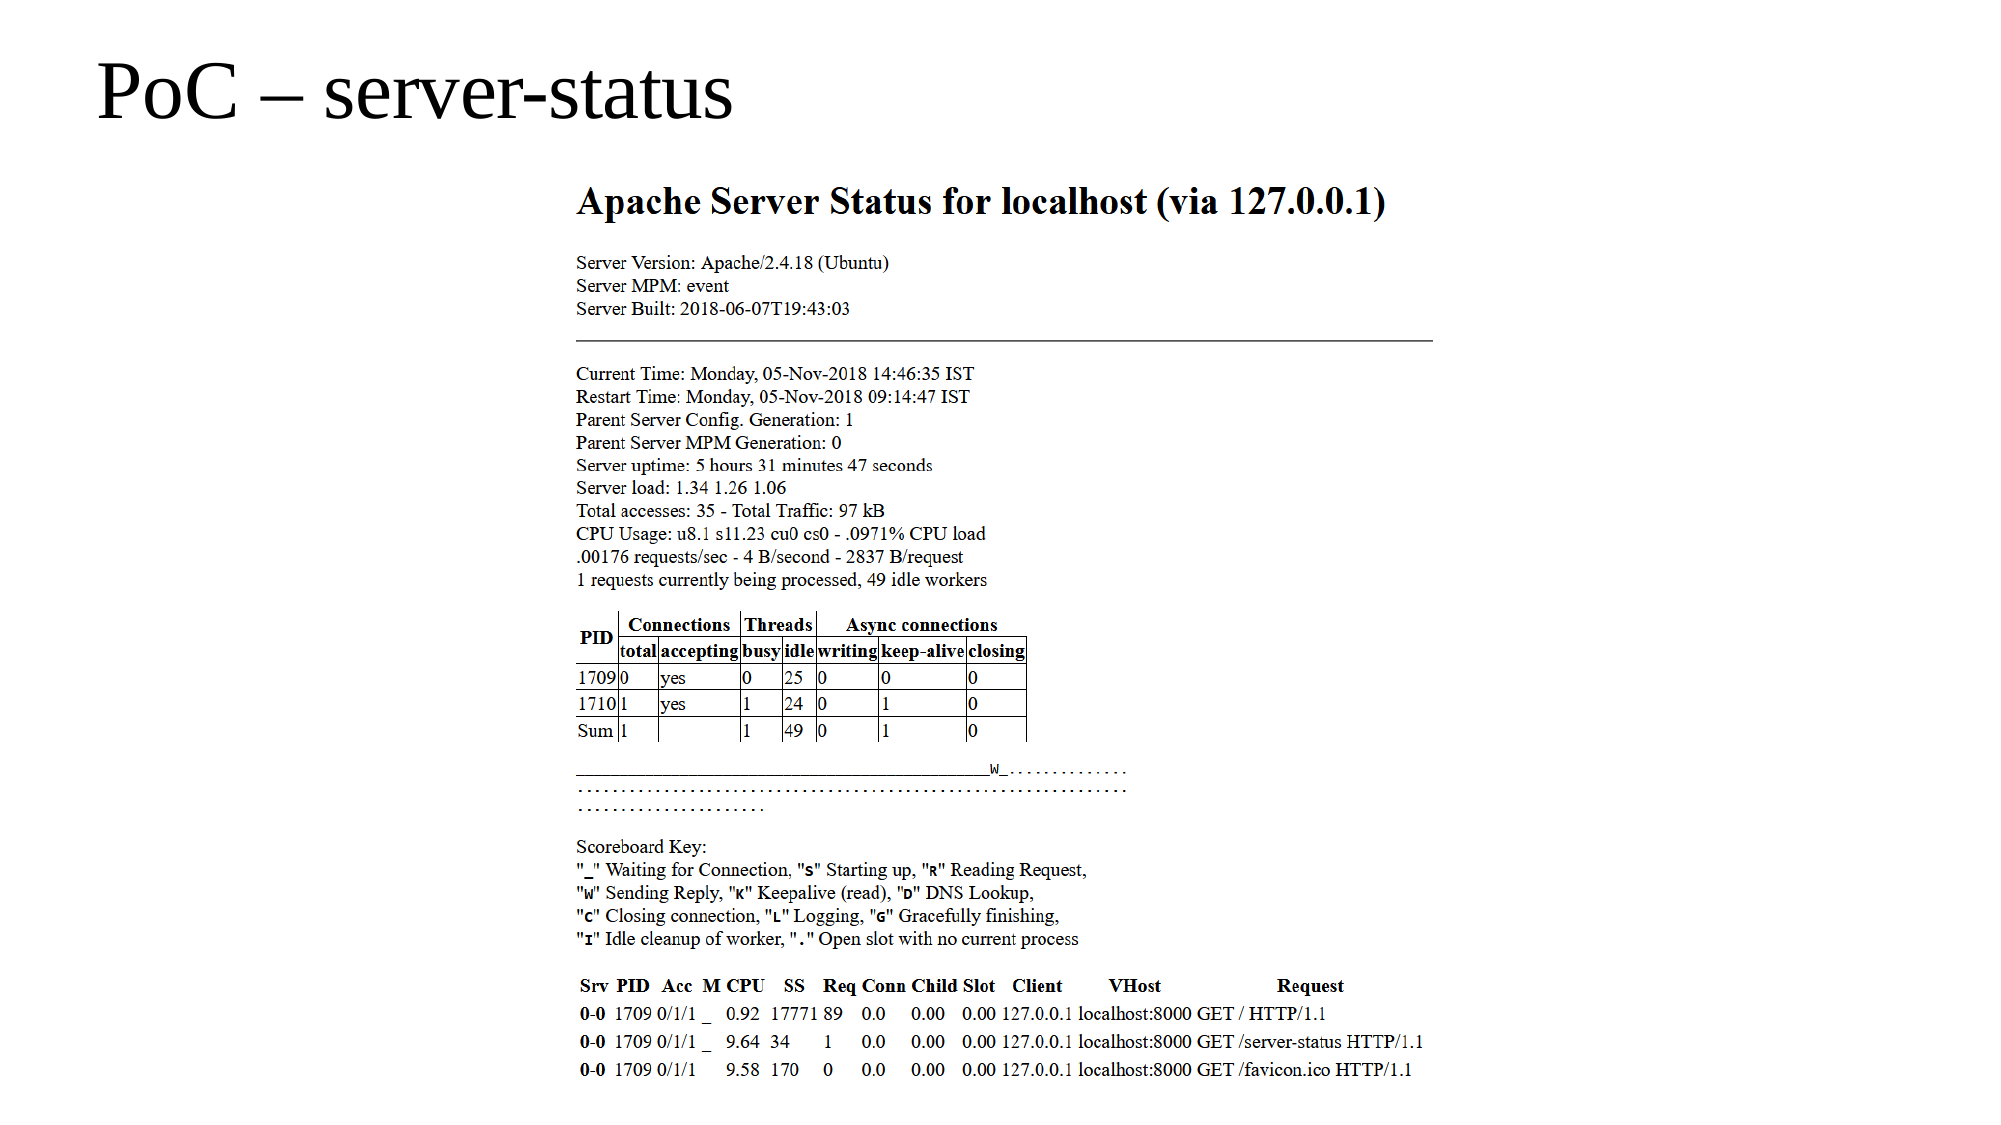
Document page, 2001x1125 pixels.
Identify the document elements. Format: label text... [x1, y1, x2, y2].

picture [567, 167, 1433, 1077]
text_box PoC – server-status [93, 33, 828, 136]
